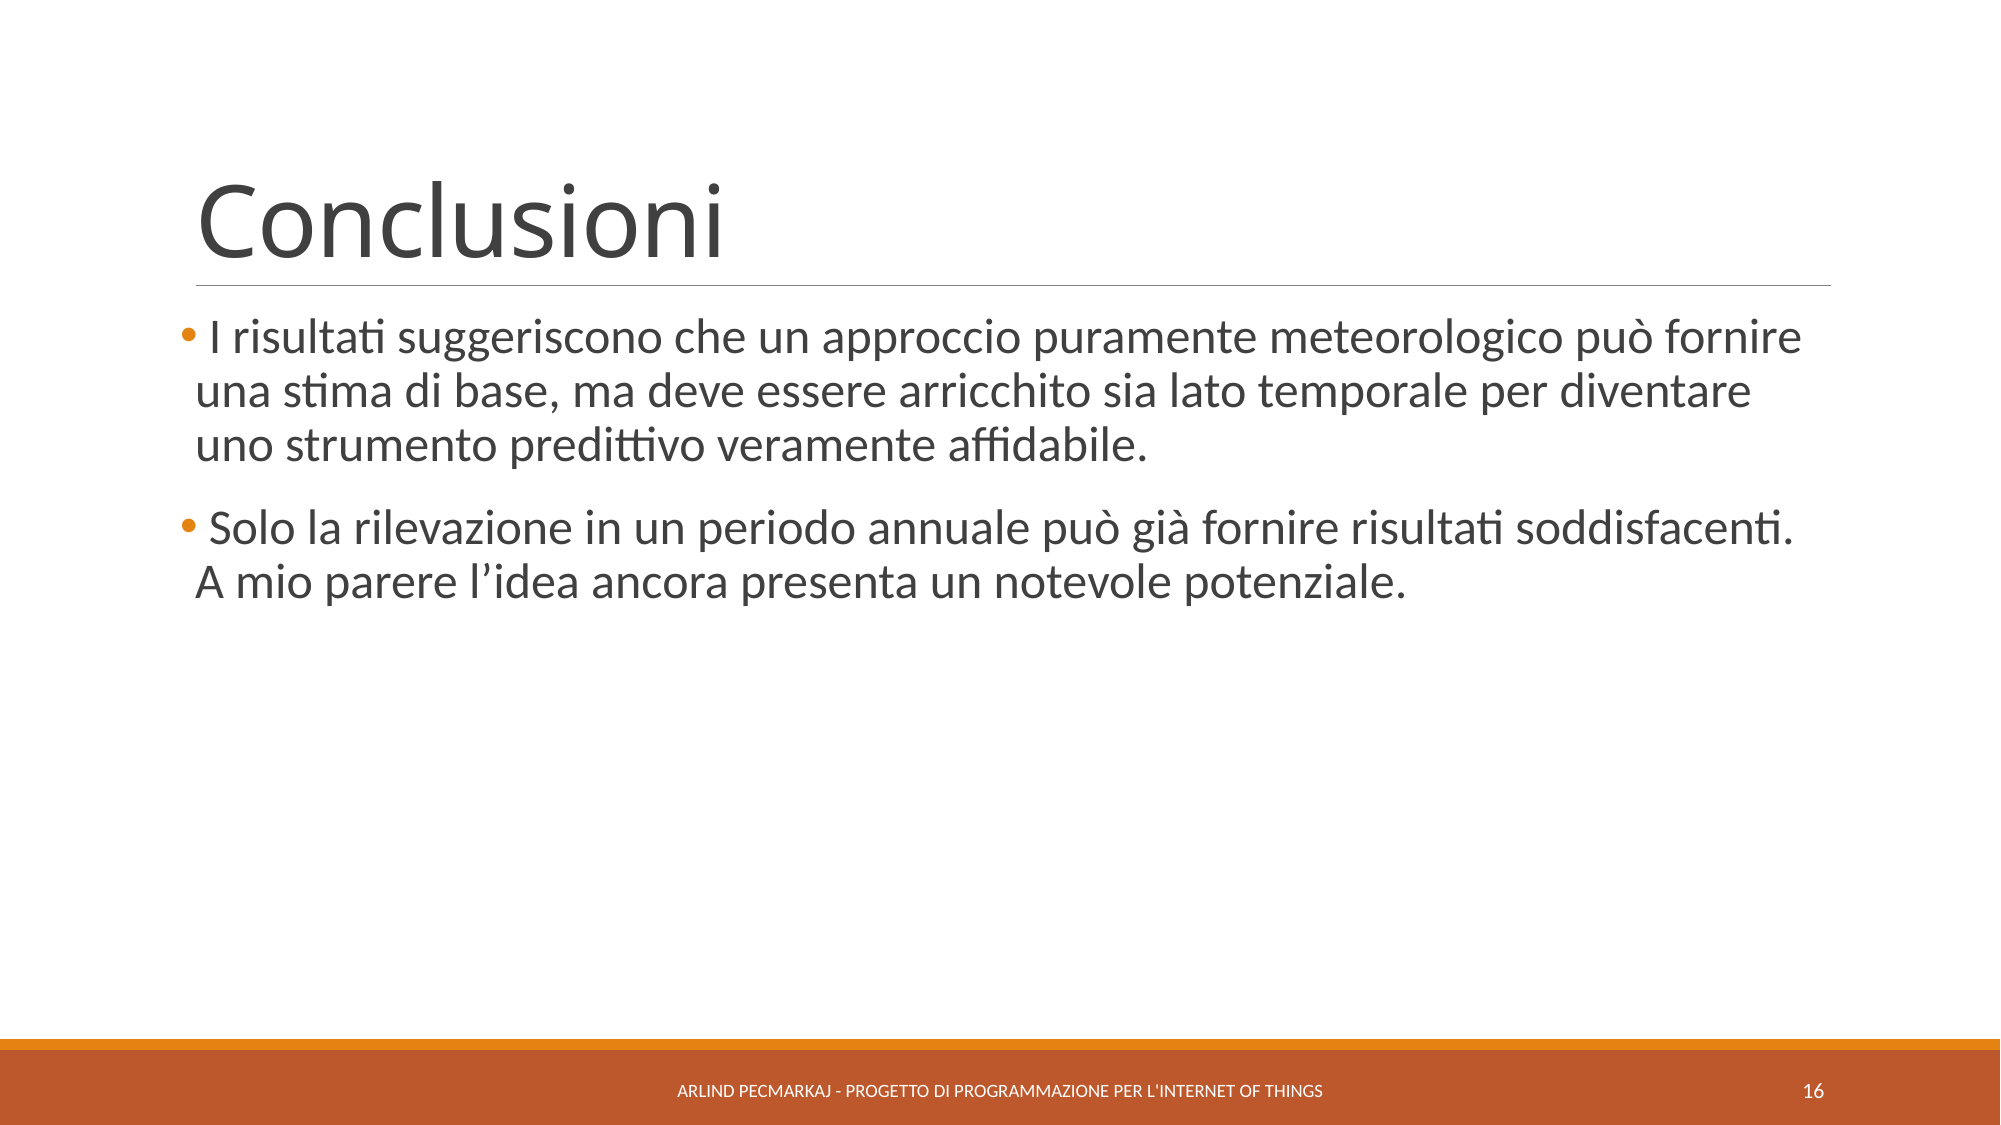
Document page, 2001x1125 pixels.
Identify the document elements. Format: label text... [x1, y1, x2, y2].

list I risultati suggeriscono che un approccio puramente meteorologico può fornire una stima di base, ma deve essere arricchito sia lato temporale per diventare uno strumento predittivo veramente affidabile. Solo la rilevazione in un periodo annuale può già fornire risultati soddisfacenti. A mio parere l’idea ancora presenta un notevole potenziale. [180, 302, 1830, 963]
slide_number 16 [1624, 1059, 1840, 1120]
title Conclusioni [180, 47, 1830, 285]
footer Arlind Pecmarkaj - Progetto di Programmazione per l'Internet of Things [604, 1059, 1396, 1120]
